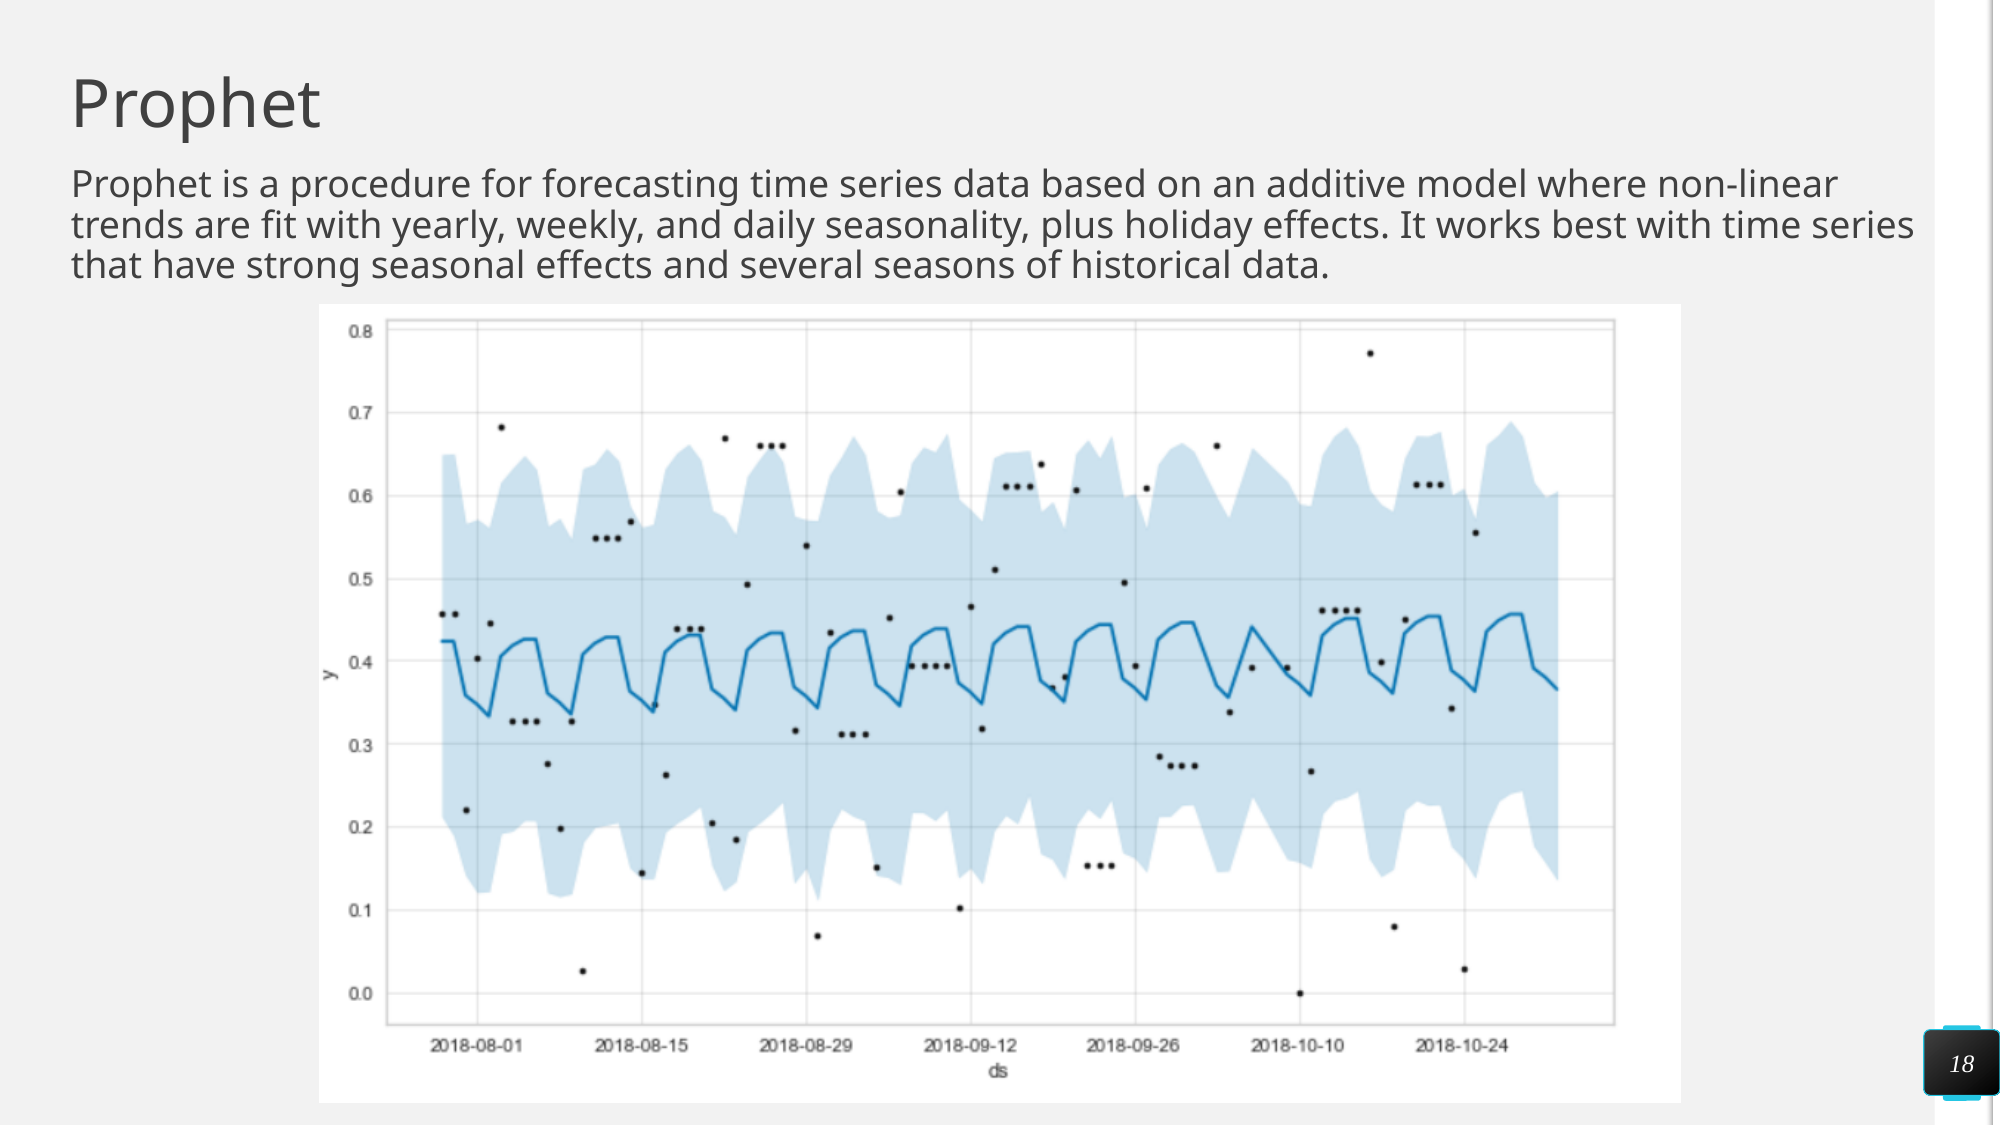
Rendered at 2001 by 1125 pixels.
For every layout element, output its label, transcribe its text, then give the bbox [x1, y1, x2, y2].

title Prophet [70, 70, 1930, 142]
list Prophet is a procedure for forecasting time series data based on an additive model where non-linear trends are fit with yearly, weekly, and daily seasonality, plus holiday effects. It works best with time series that have strong seasonal effects and several seasons of historical data. [70, 165, 1931, 225]
picture [319, 304, 1681, 1103]
slide_number 18 [1923, 1029, 2000, 1096]
